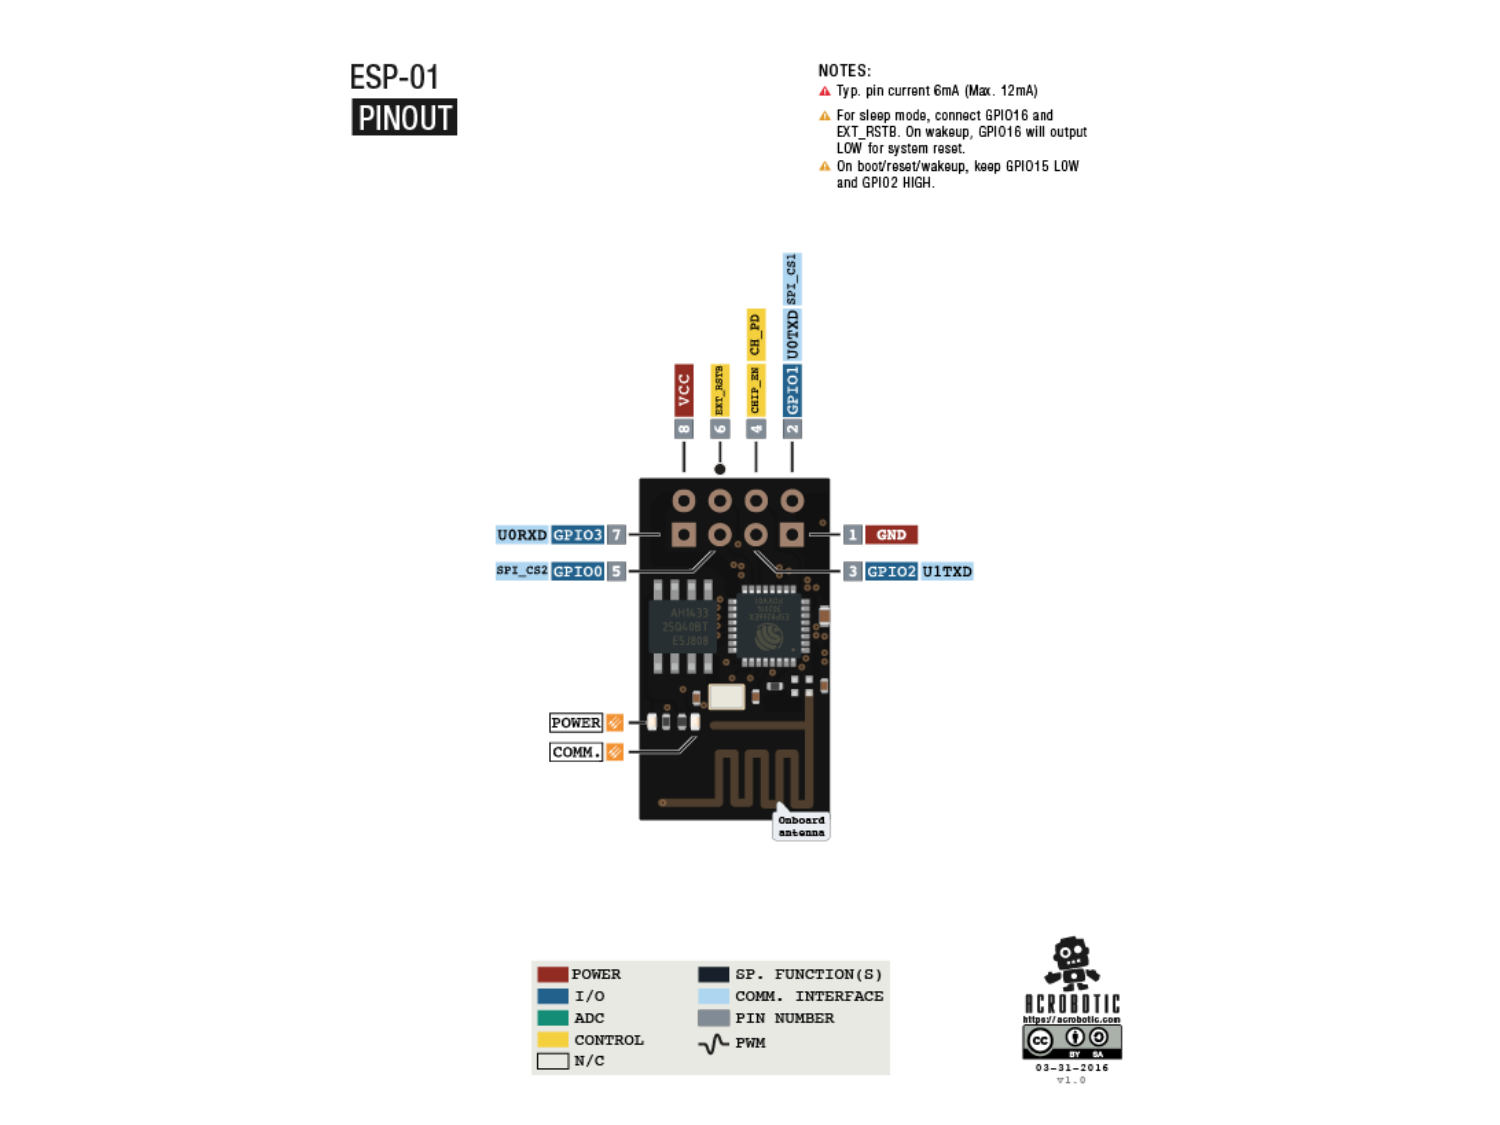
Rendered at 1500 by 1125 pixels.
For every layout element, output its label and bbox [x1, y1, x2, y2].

picture [309, 12, 1151, 1101]
